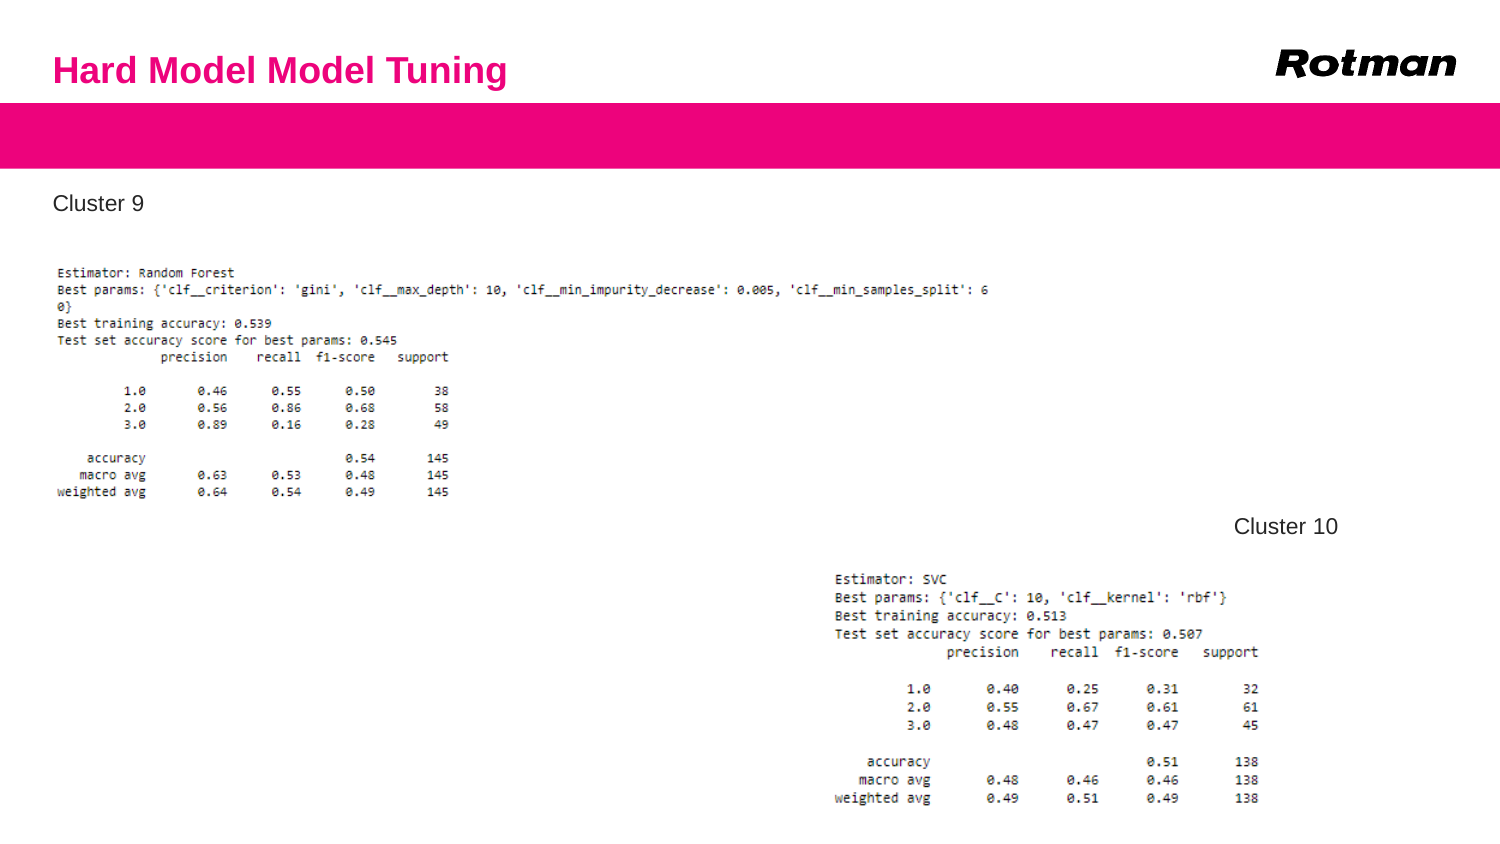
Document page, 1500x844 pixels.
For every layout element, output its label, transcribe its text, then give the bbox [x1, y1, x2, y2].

title Hard Model Model Tuning [41, 33, 1223, 104]
list Cluster 9 [41, 182, 189, 227]
list Cluster 10 [1222, 506, 1370, 548]
picture [24, 251, 1015, 519]
picture [1266, 39, 1466, 91]
picture [791, 549, 1408, 826]
